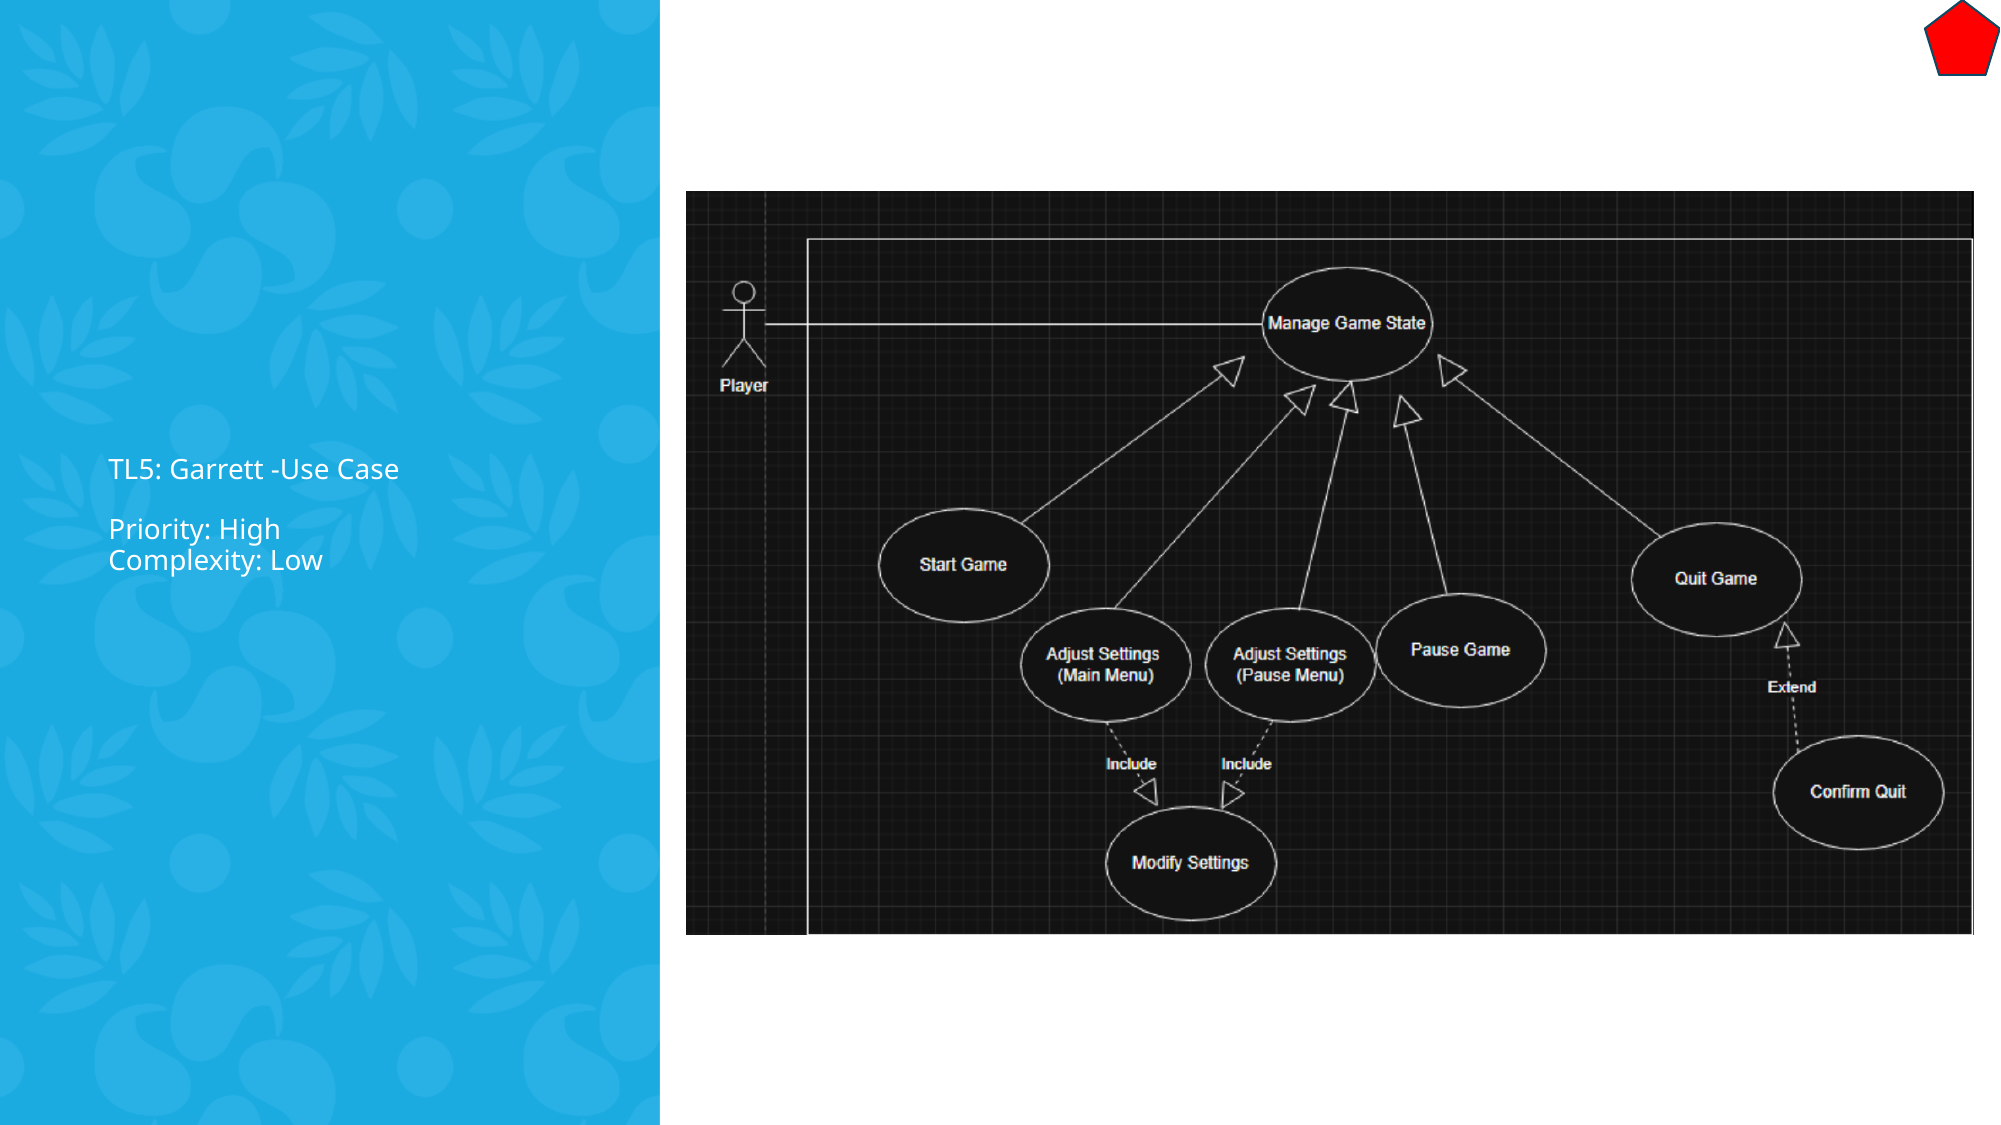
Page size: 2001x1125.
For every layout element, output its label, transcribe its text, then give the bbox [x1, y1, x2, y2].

picture [686, 191, 1974, 935]
title TL5: Garrett -Use Case Priority: High Complexity: Low [93, 445, 568, 680]
text_box [1923, 0, 2000, 76]
text_box [0, 0, 661, 1125]
text_box [661, 0, 2000, 1125]
